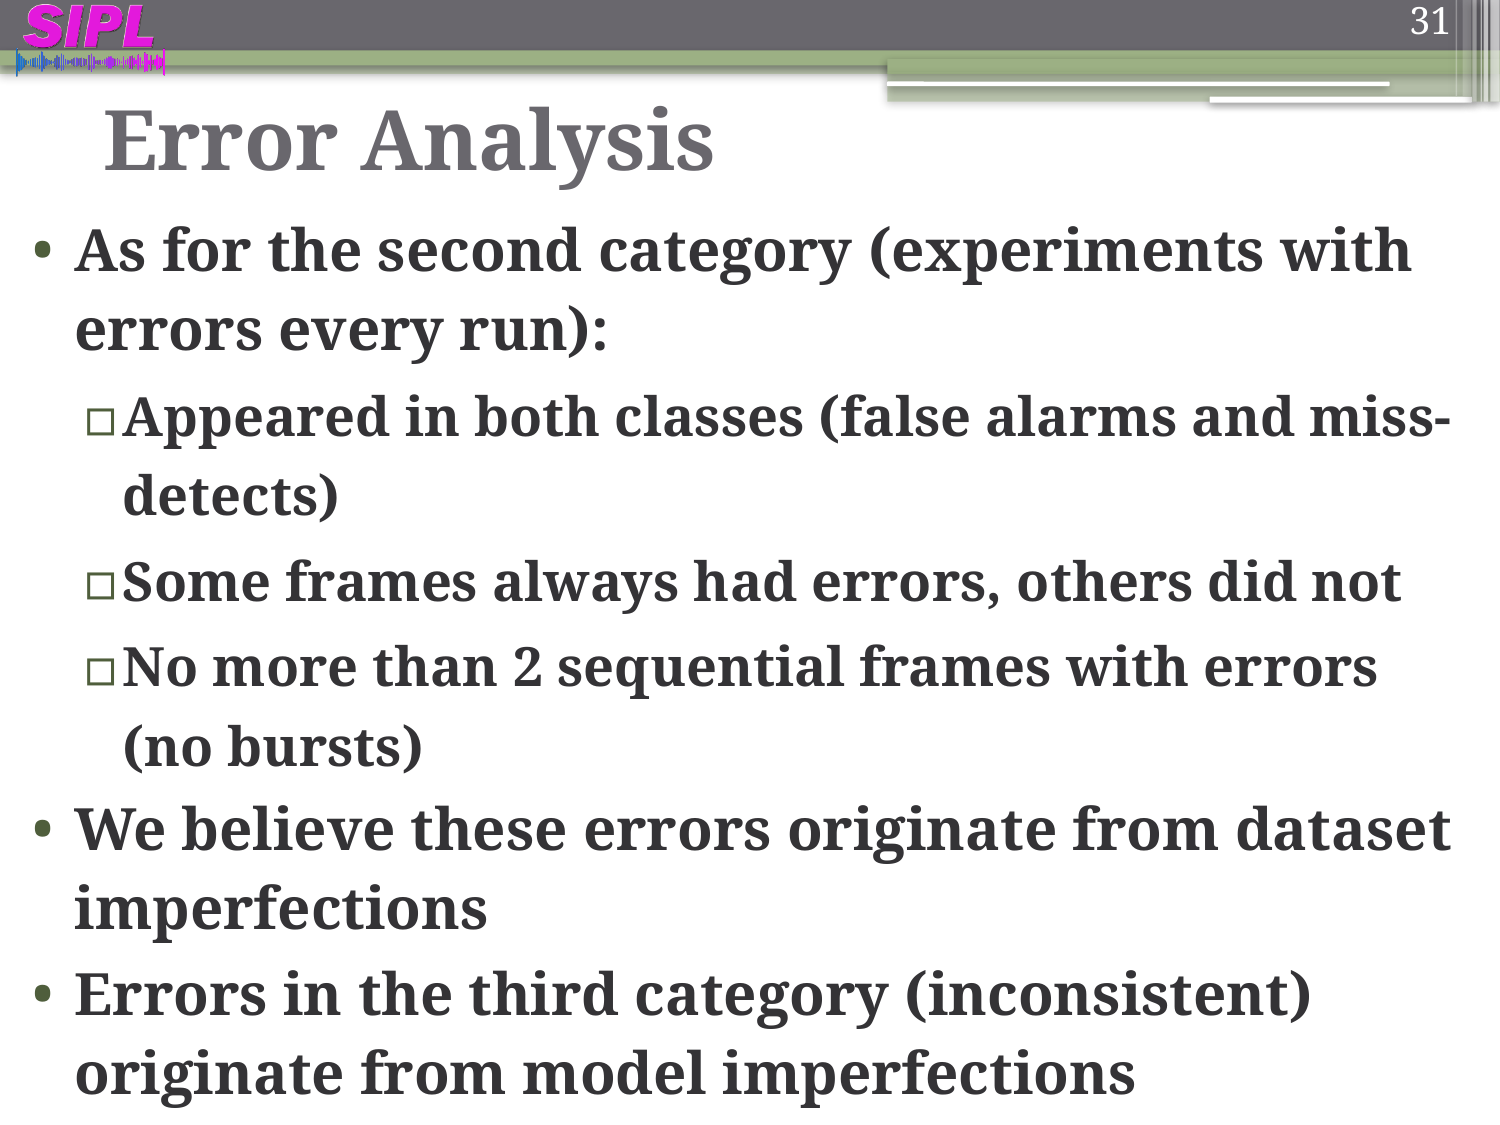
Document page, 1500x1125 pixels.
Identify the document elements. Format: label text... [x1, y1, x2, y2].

text_box As for the second category (experiments with errors every run): Appeared in both classes (false alarms and miss-detects) Some frames always had errors, others did not No more than 2 sequential frames with errors (no bursts) We believe these errors originate from dataset imperfections Errors in the third category (inconsistent) originate from model imperfections [0, 196, 1495, 1059]
text_box Error Analysis [88, 78, 1439, 196]
slide_number 31 [1341, 0, 1466, 56]
picture [5, 0, 171, 79]
